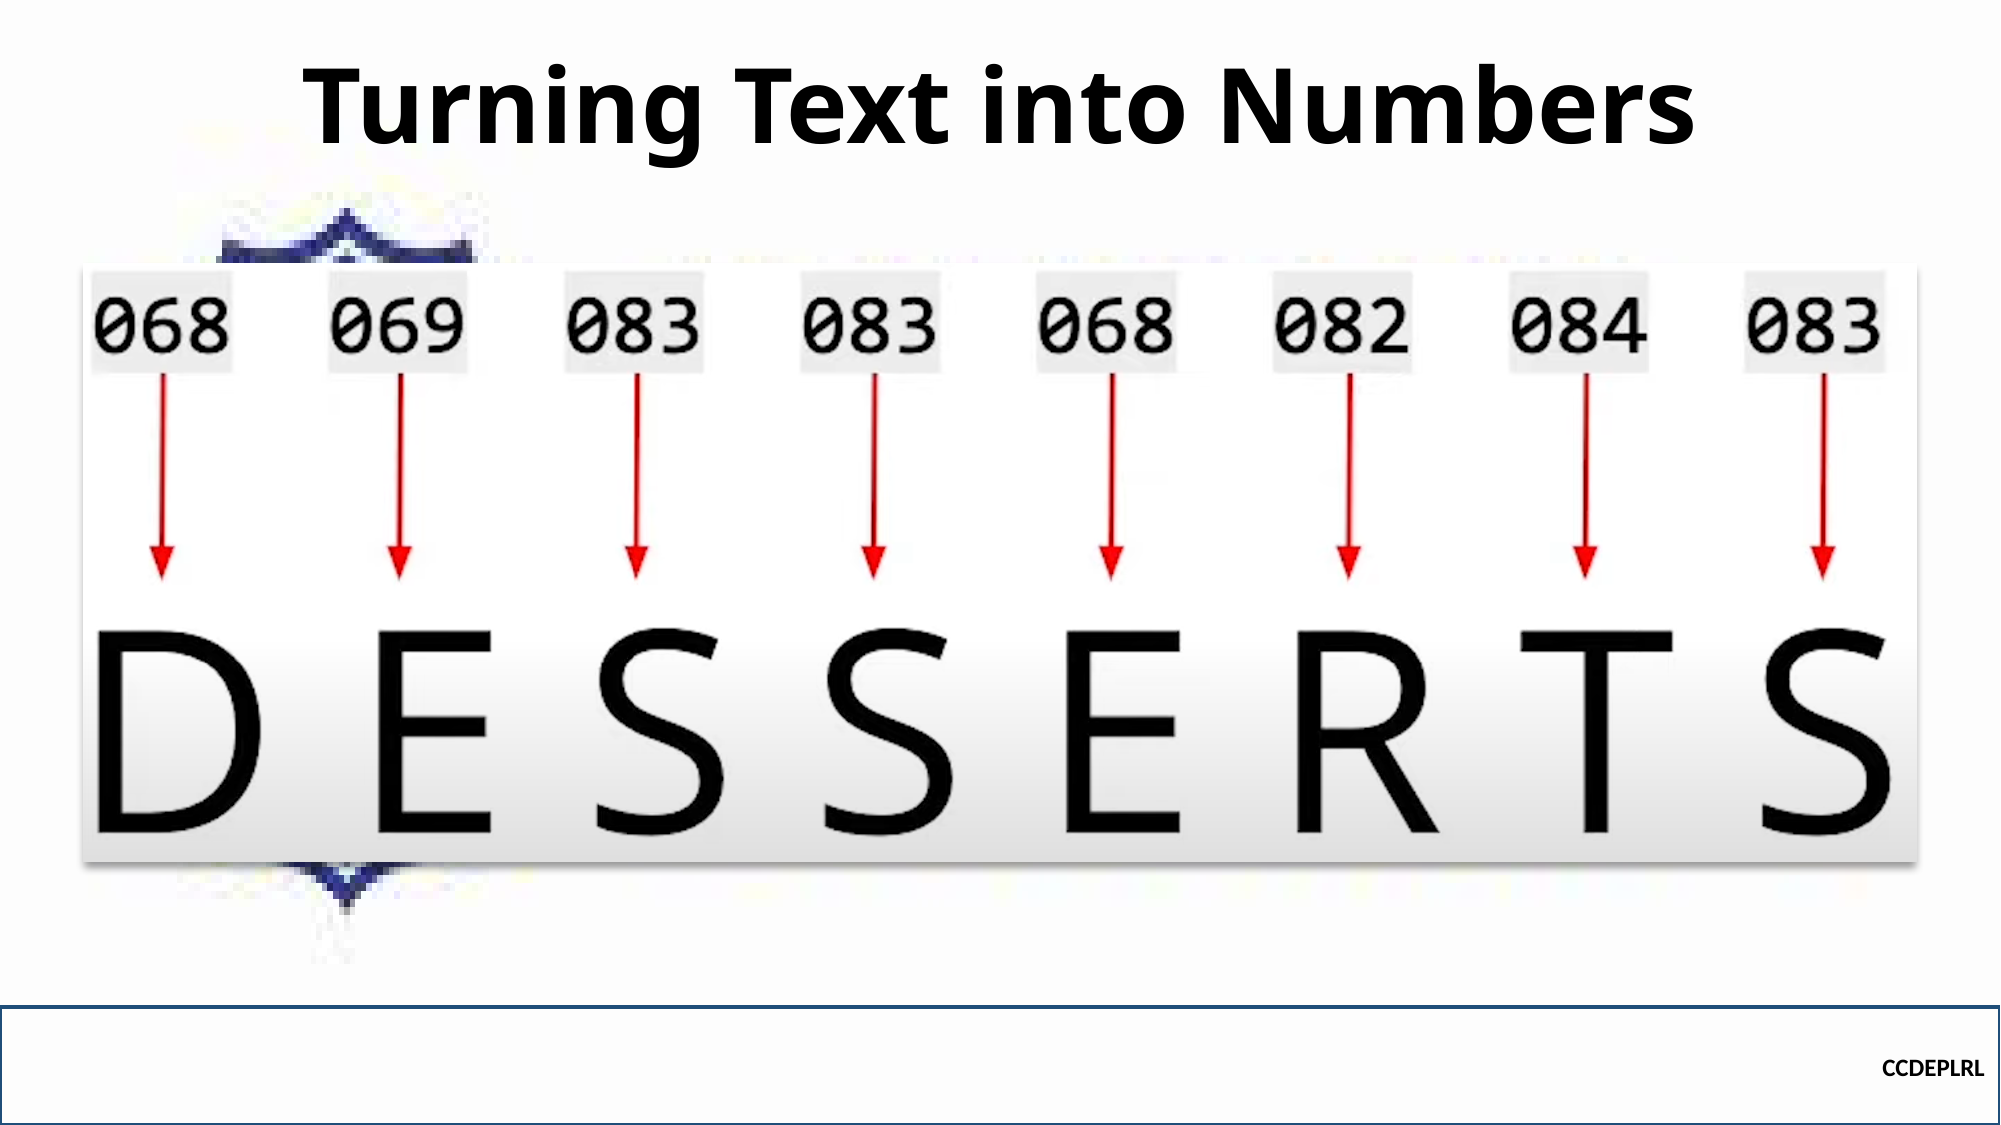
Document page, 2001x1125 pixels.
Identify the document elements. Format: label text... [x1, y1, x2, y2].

picture [0, 0, 2000, 1007]
footer CCDEPLRL [0, 1007, 2000, 1125]
title Turning Text into Numbers [180, 55, 1820, 172]
text_box [83, 172, 1916, 263]
